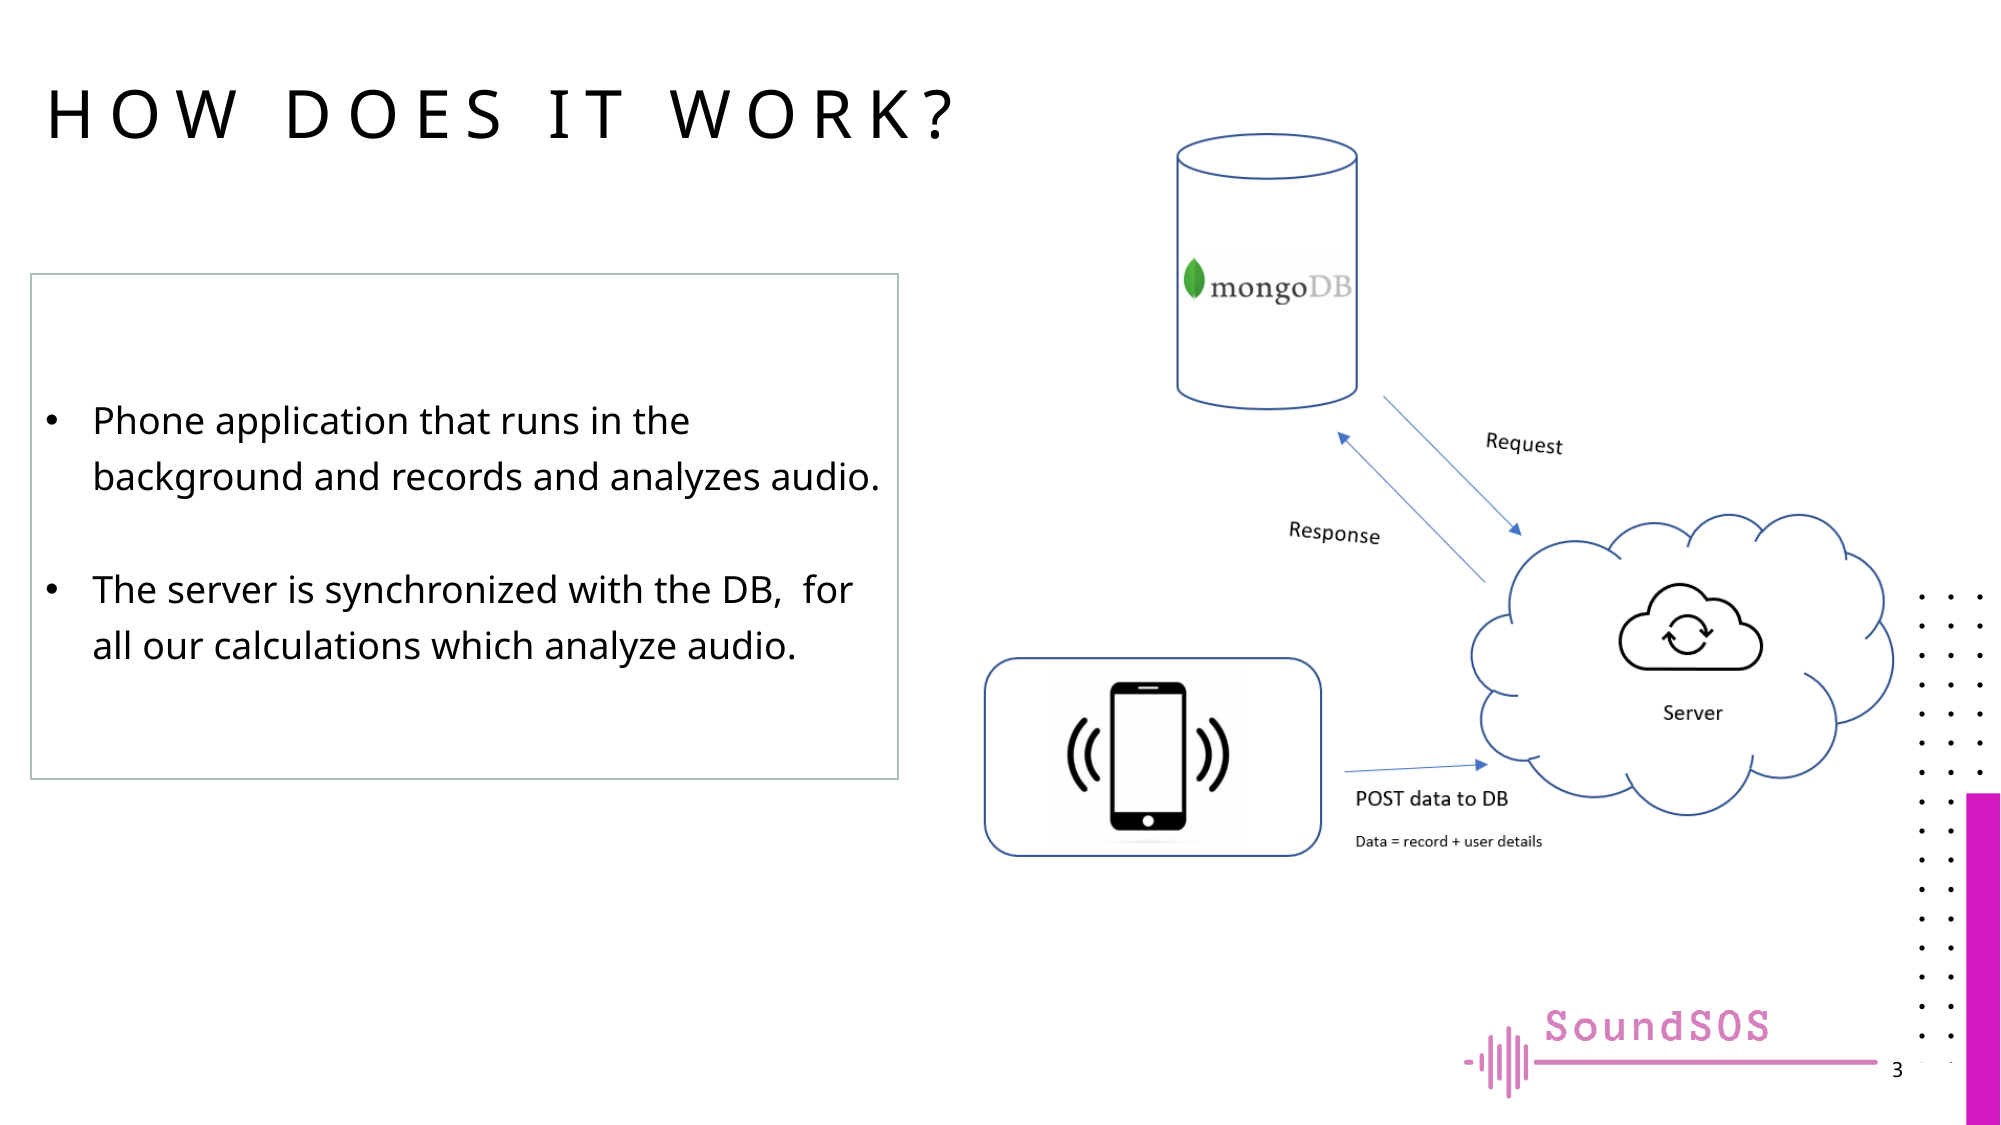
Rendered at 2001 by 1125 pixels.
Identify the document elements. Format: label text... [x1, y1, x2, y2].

slide_number 3 [1894, 1040, 1919, 1101]
text_box Phone application that runs in the background and records and analyzes audio. The server is synchronized with the DB, for all our calculations which analyze audio. [30, 273, 899, 780]
picture [1440, 979, 1894, 1107]
title How does it work? [30, 0, 1730, 159]
picture [966, 132, 1994, 1064]
